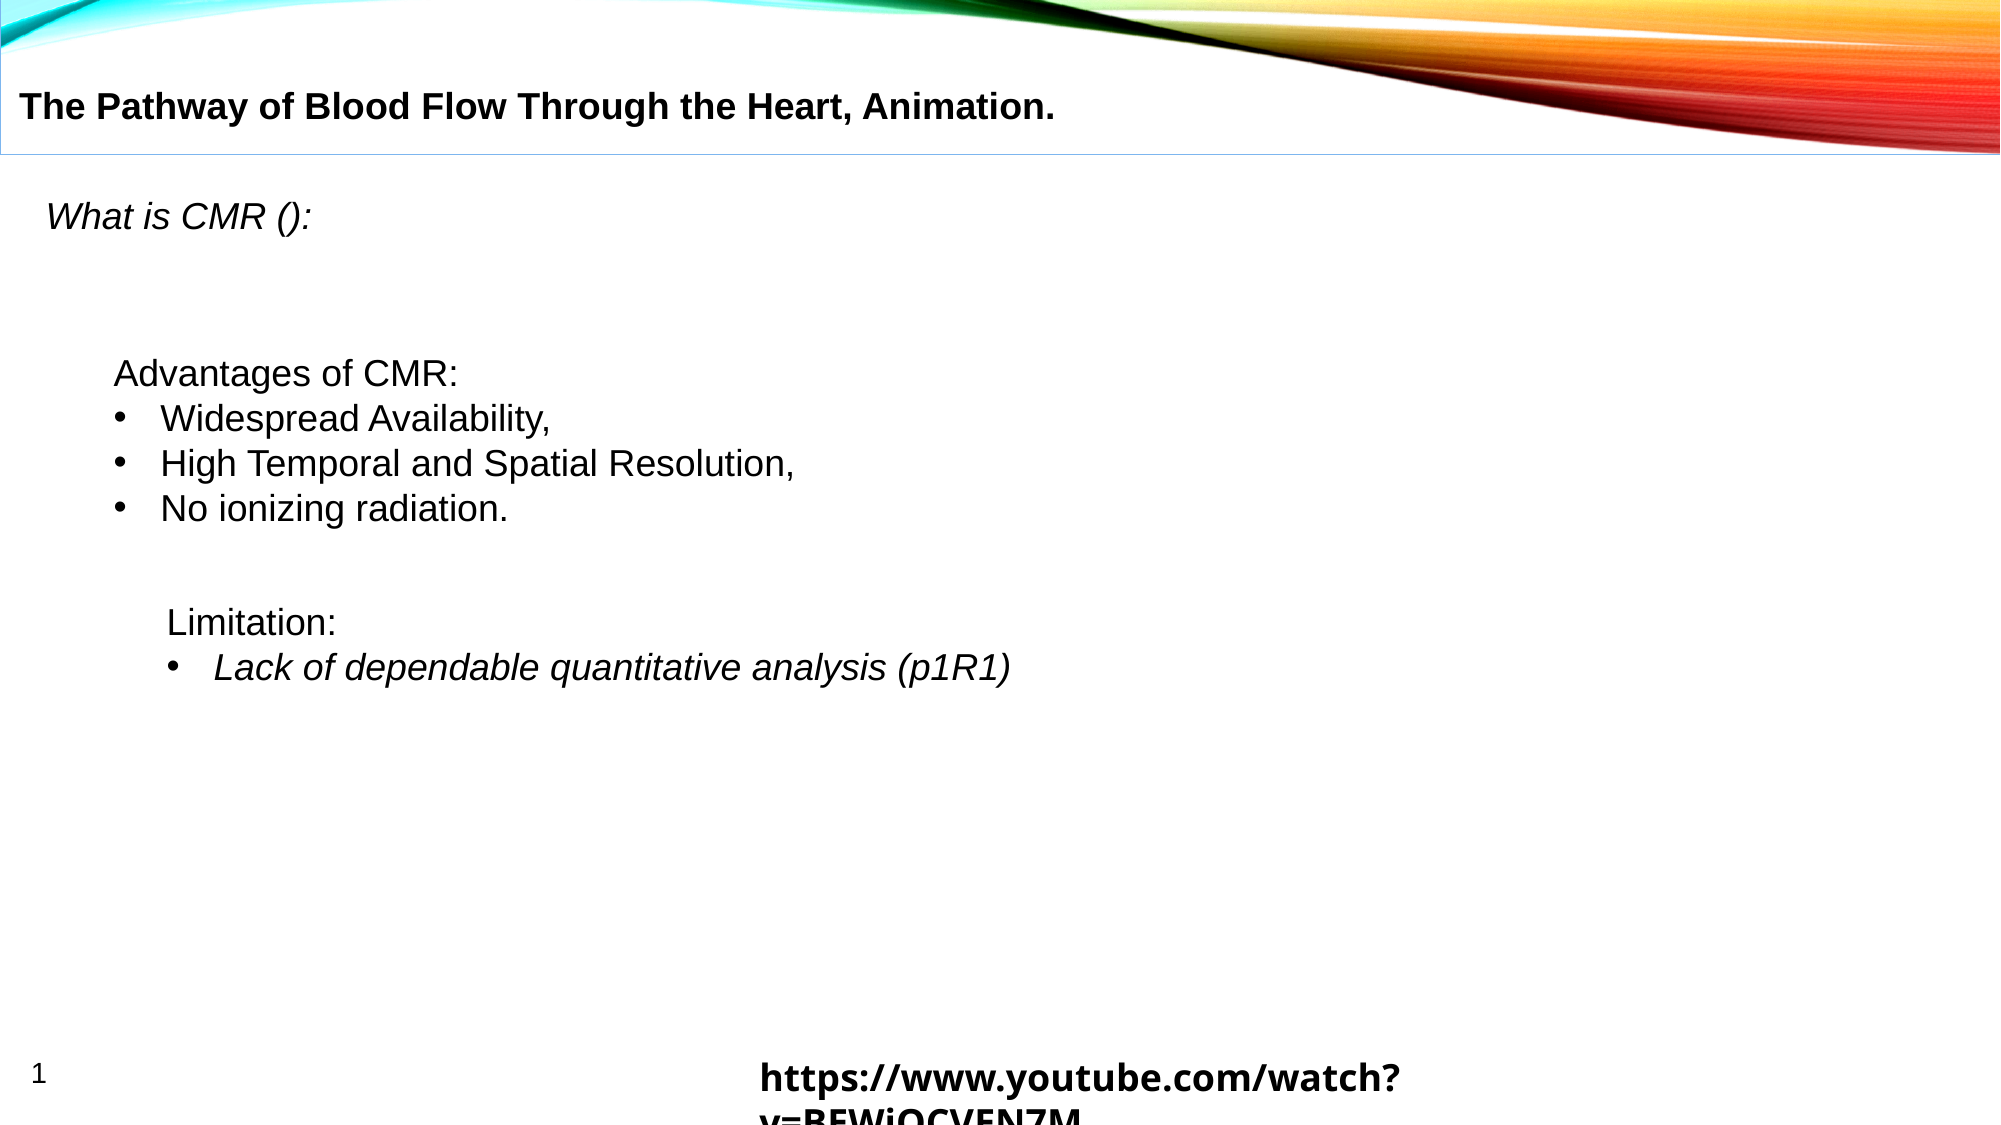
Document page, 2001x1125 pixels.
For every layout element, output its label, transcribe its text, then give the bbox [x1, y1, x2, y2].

text_box What is CMR (): [30, 184, 1038, 290]
text_box https://www.youtube.com/watch?v=BEWjOCVEN7M [744, 1046, 1717, 1125]
slide_number 1 [0, 1046, 63, 1125]
text_box Advantages of CMR: Widespread Availability, High Temporal and Spatial Resolution, No ionizing radiation. [98, 341, 1106, 537]
picture [0, 0, 2000, 155]
text_box Limitation: Lack of dependable quantitative analysis (p1R1) [151, 591, 1159, 696]
